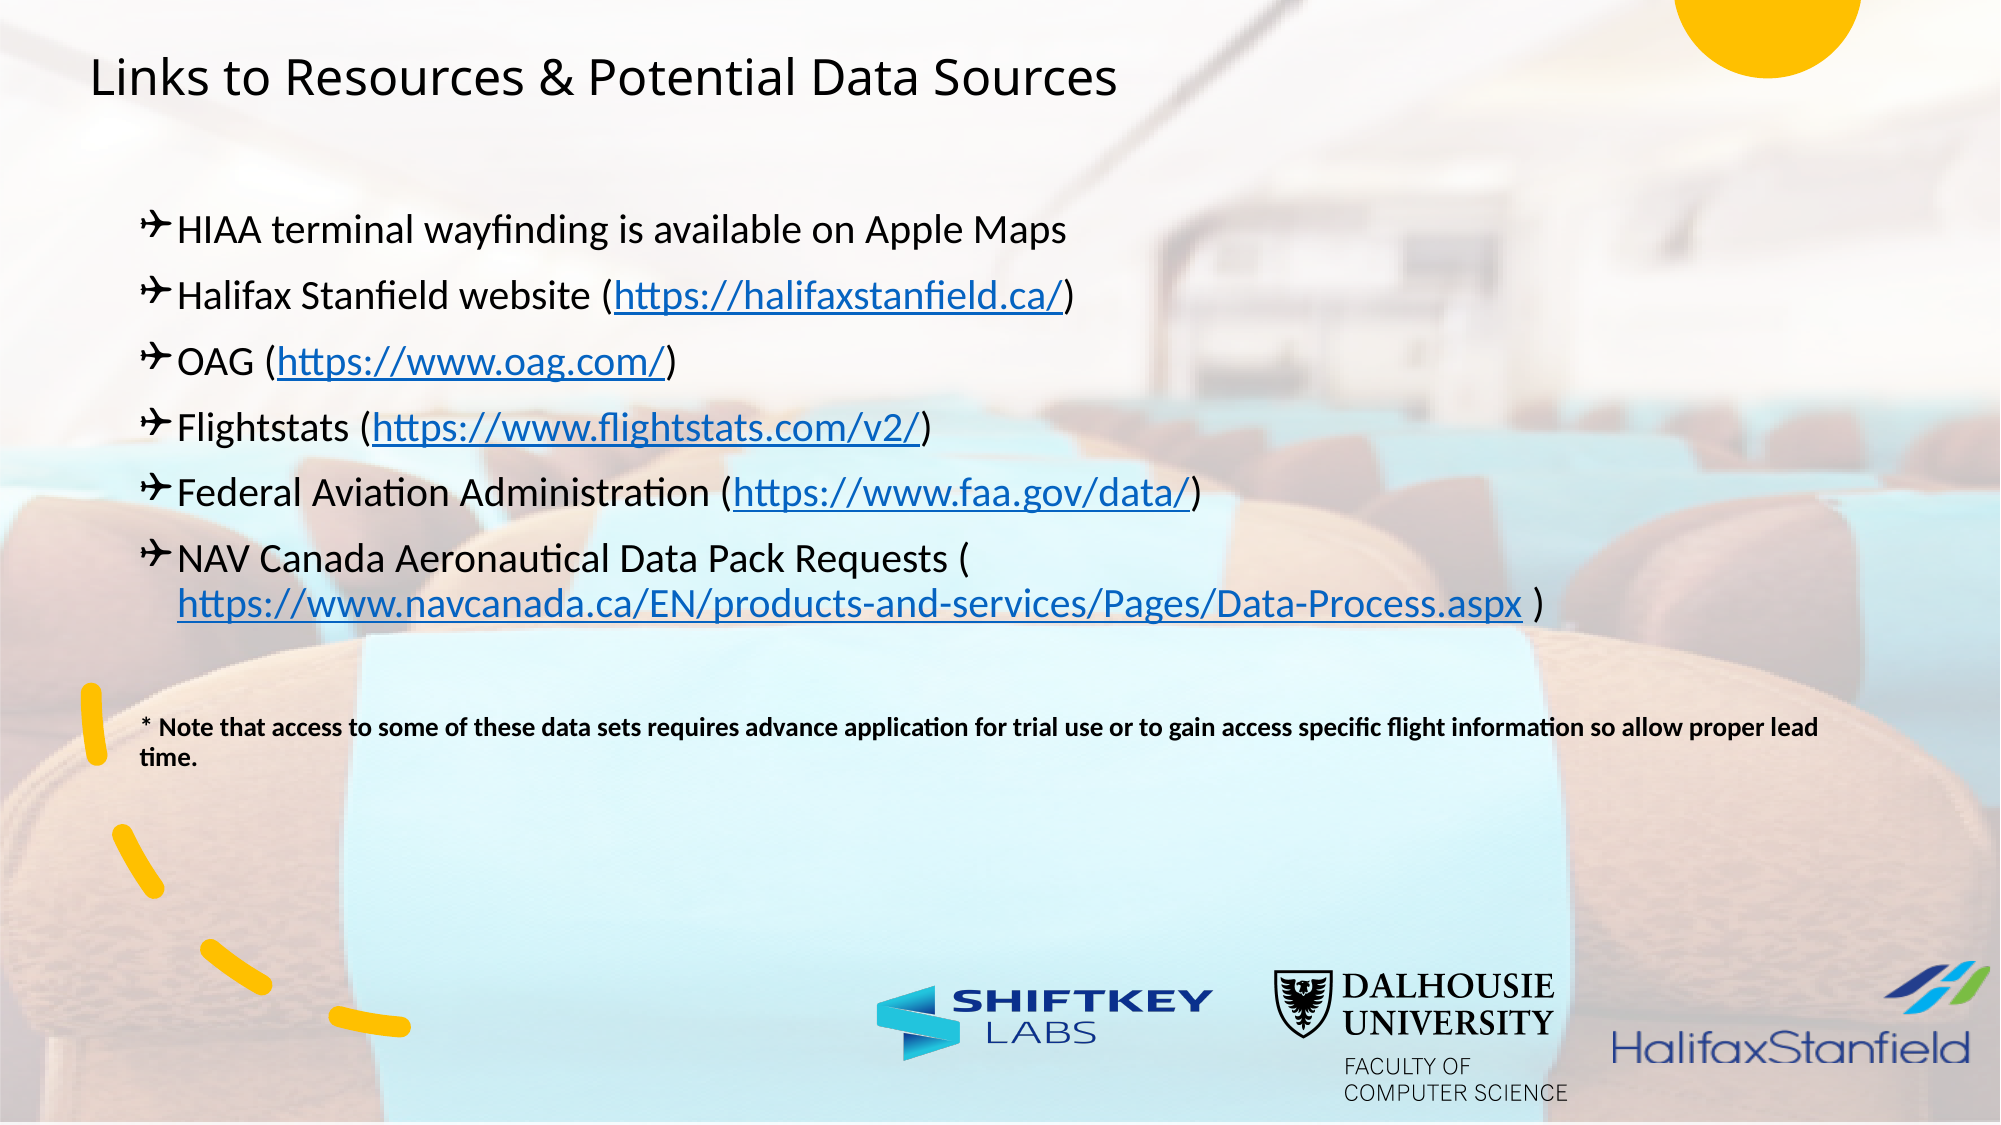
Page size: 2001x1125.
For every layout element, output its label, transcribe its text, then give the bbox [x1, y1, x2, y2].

text_box Links to Resources & Potential Data Sources [74, 45, 1425, 125]
text_box [0, 0, 2000, 1125]
text_box [90, 692, 427, 1029]
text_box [869, 950, 1991, 1125]
text_box HIAA terminal wayfinding is available on Apple Maps Halifax Stanfield website (https://halifaxstanfield.ca/) OAG (https://www.oag.com/) Flightstats (https://www.flightstats.com/v2/) Federal Aviation Administration (https://www.faa.gov/data/) NAV Canada Aeronautical Data Pack Requests (https://www.navcanada.ca/EN/products-and-services/Pages/Data-Process.aspx ) * Note that access to some of these data sets requires advance application for trial use or to gain access specific flight information so allow proper lead time. [124, 199, 1850, 800]
text_box [1673, 0, 1862, 80]
